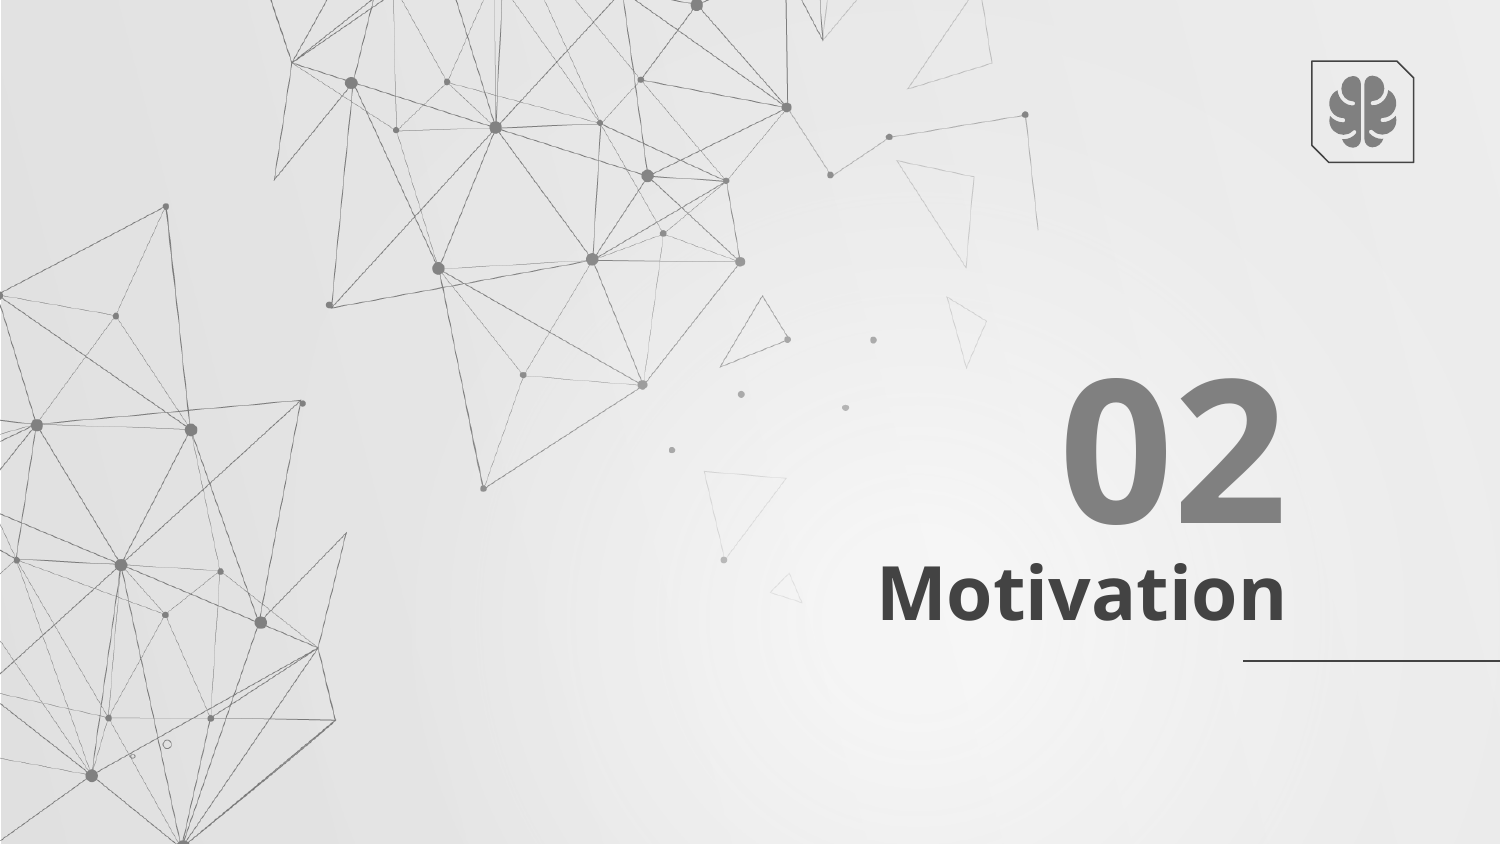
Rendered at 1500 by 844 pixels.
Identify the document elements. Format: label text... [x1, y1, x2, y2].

text_box [1311, 61, 1414, 163]
title Motivation [450, 432, 1304, 748]
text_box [1326, 75, 1399, 148]
title 02 [814, 381, 1304, 505]
picture [0, 0, 1500, 844]
